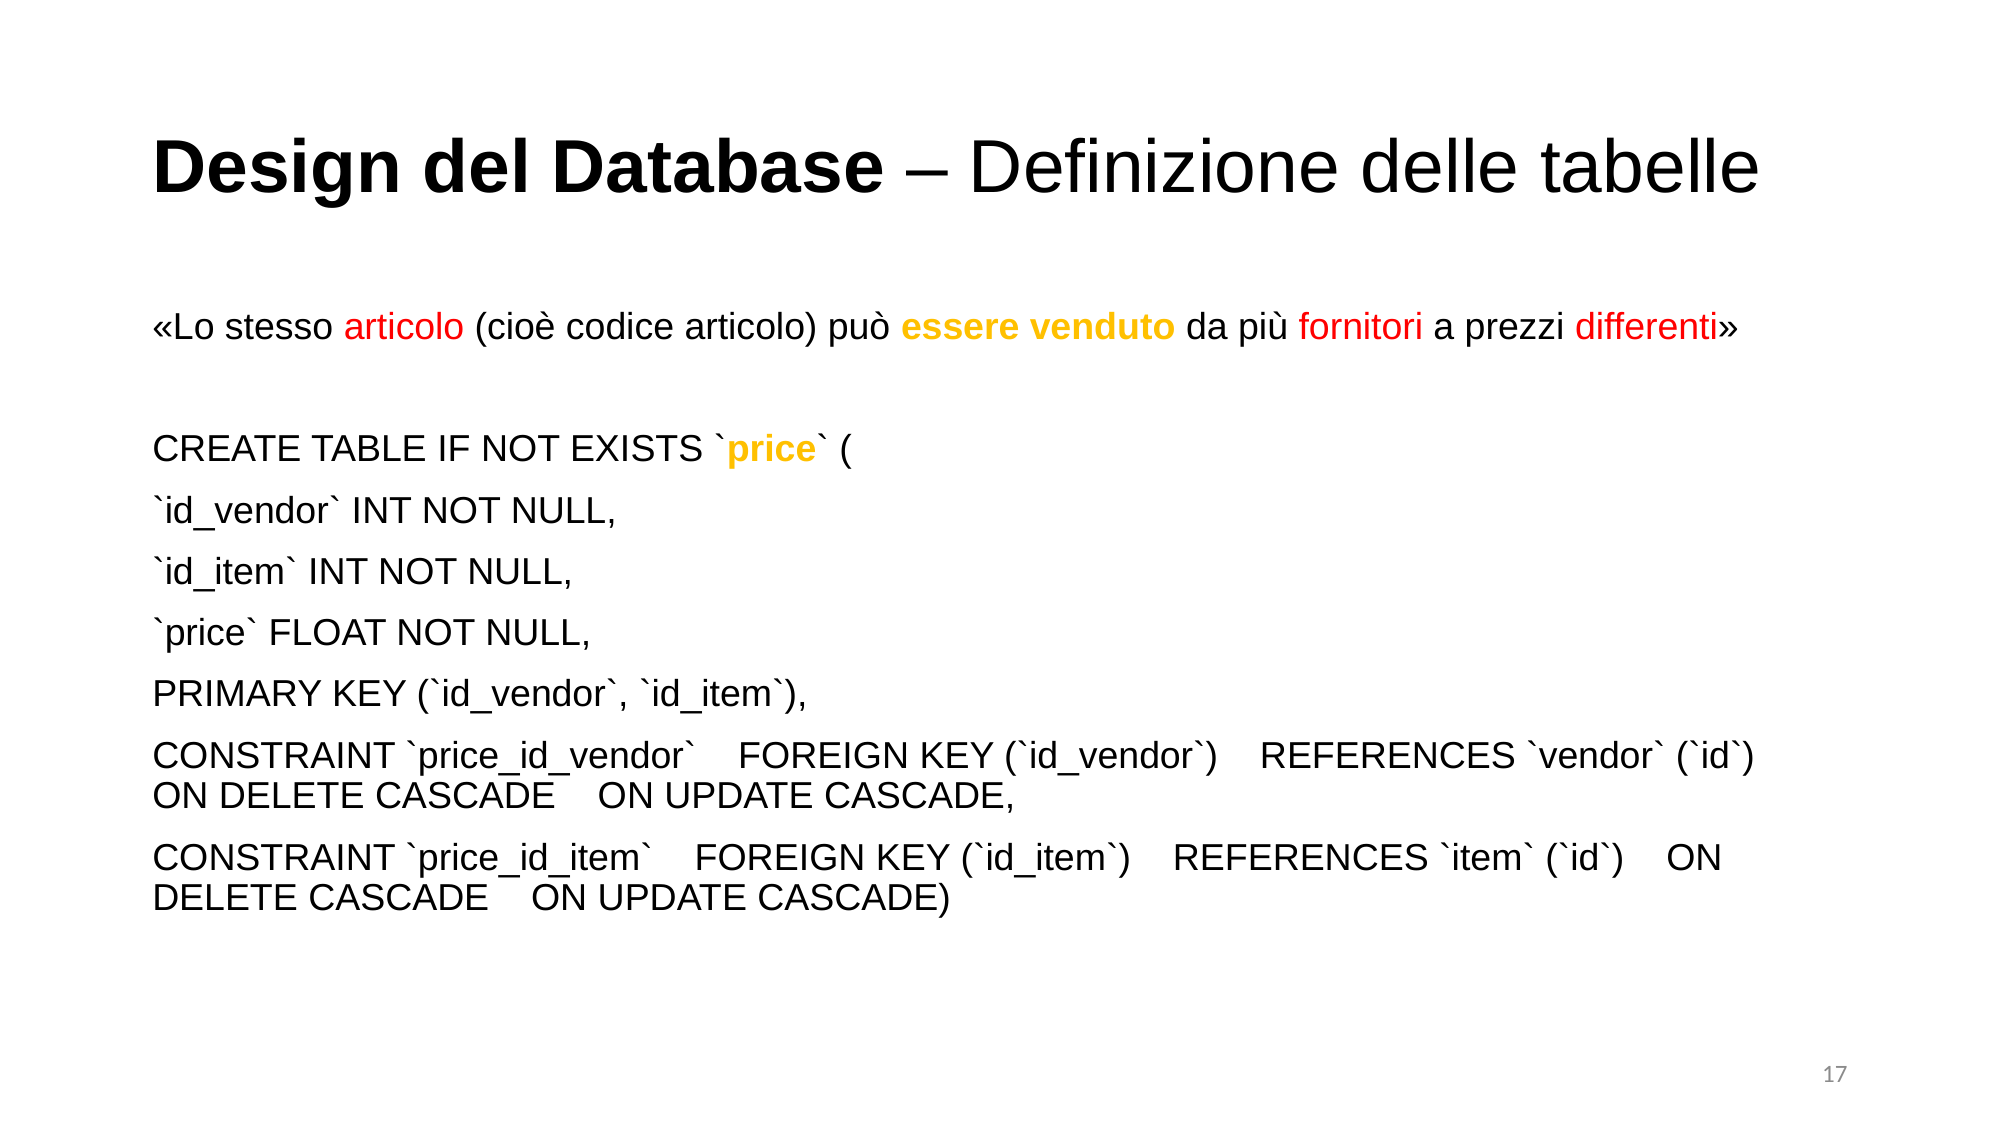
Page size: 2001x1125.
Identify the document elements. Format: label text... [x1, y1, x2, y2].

text_box Design del Database – Definizione delle tabelle [137, 59, 1863, 278]
text_box «Lo stesso articolo (cioè codice articolo) può essere venduto da più fornitori a prezzi differenti» CREATE TABLE IF NOT EXISTS `price` ( `id_vendor` INT NOT NULL, `id_item` INT NOT NULL, `price` FLOAT NOT NULL, PRIMARY KEY (`id_vendor`, `id_item`), CONSTRAINT `price_id_vendor` FOREIGN KEY (`id_vendor`) REFERENCES `vendor` (`id`) ON DELETE CASCADE ON UPDATE CASCADE, CONSTRAINT `price_id_item` FOREIGN KEY (`id_item`) REFERENCES `item` (`id`) ON DELETE CASCADE ON UPDATE CASCADE) [137, 299, 1863, 1014]
text_box 17 [1412, 1042, 1863, 1103]
